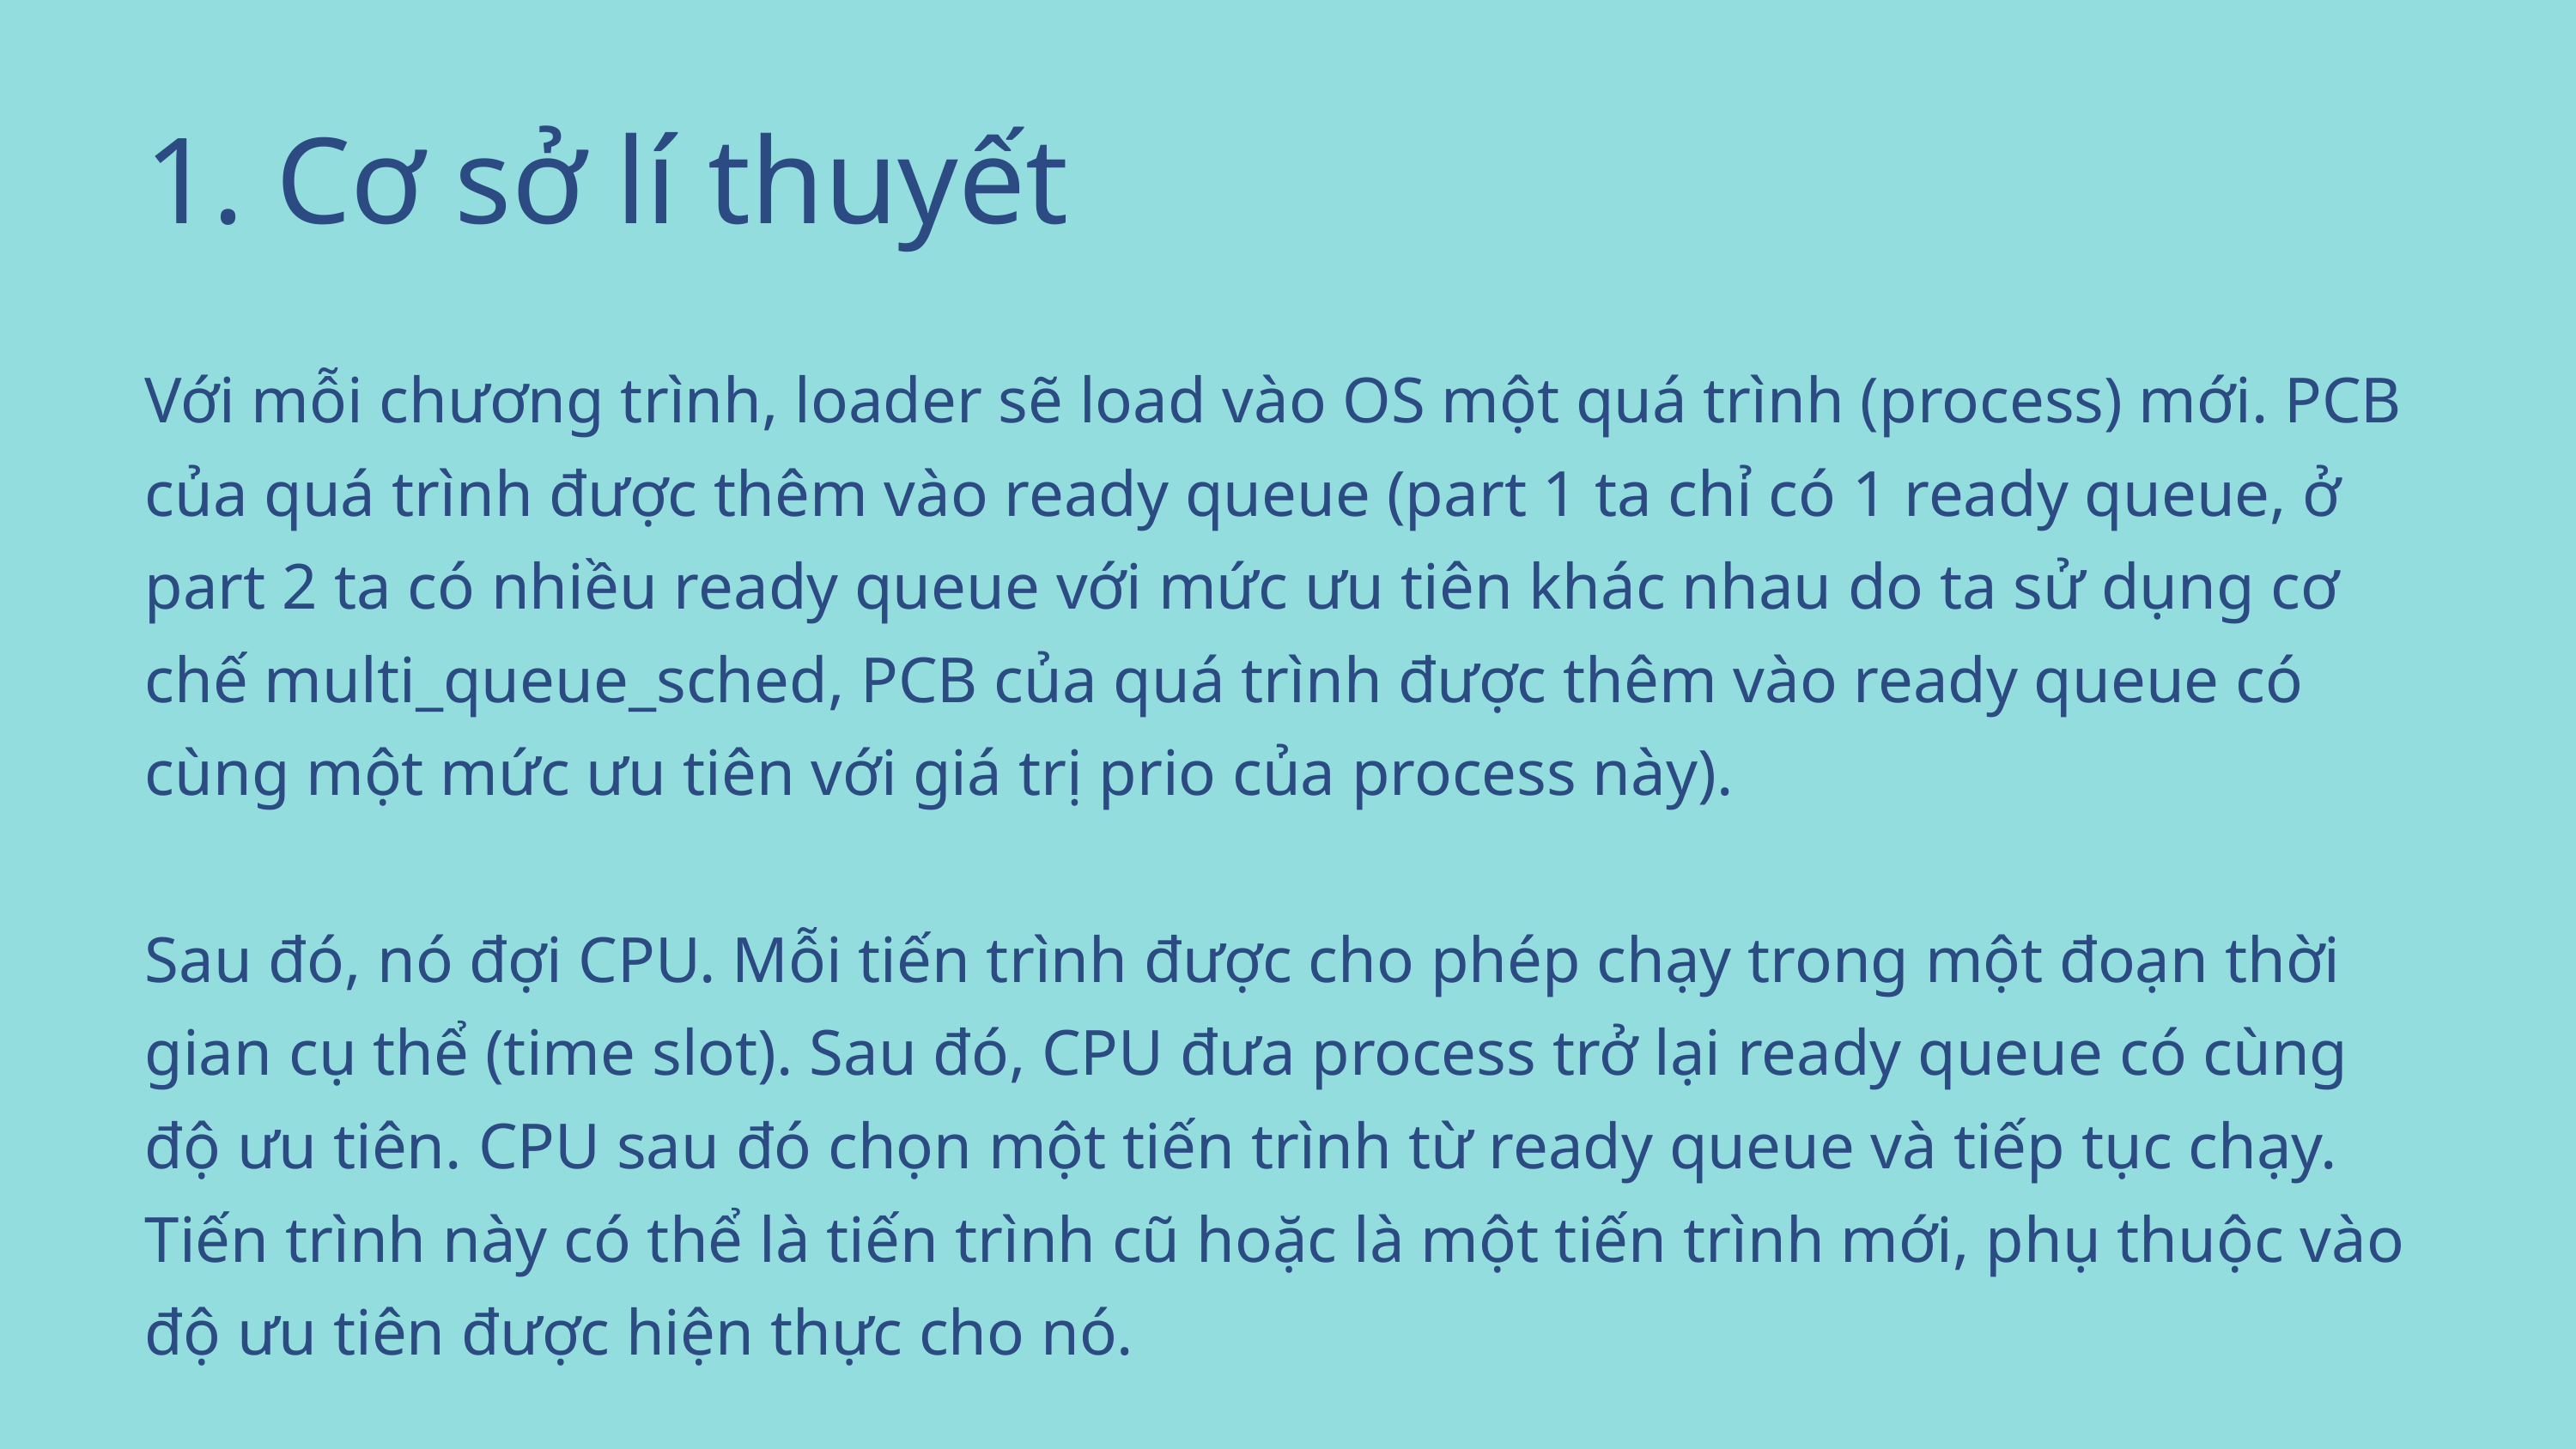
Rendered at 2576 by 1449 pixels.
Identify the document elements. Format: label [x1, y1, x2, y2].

text_box [144, 105, 2432, 1344]
